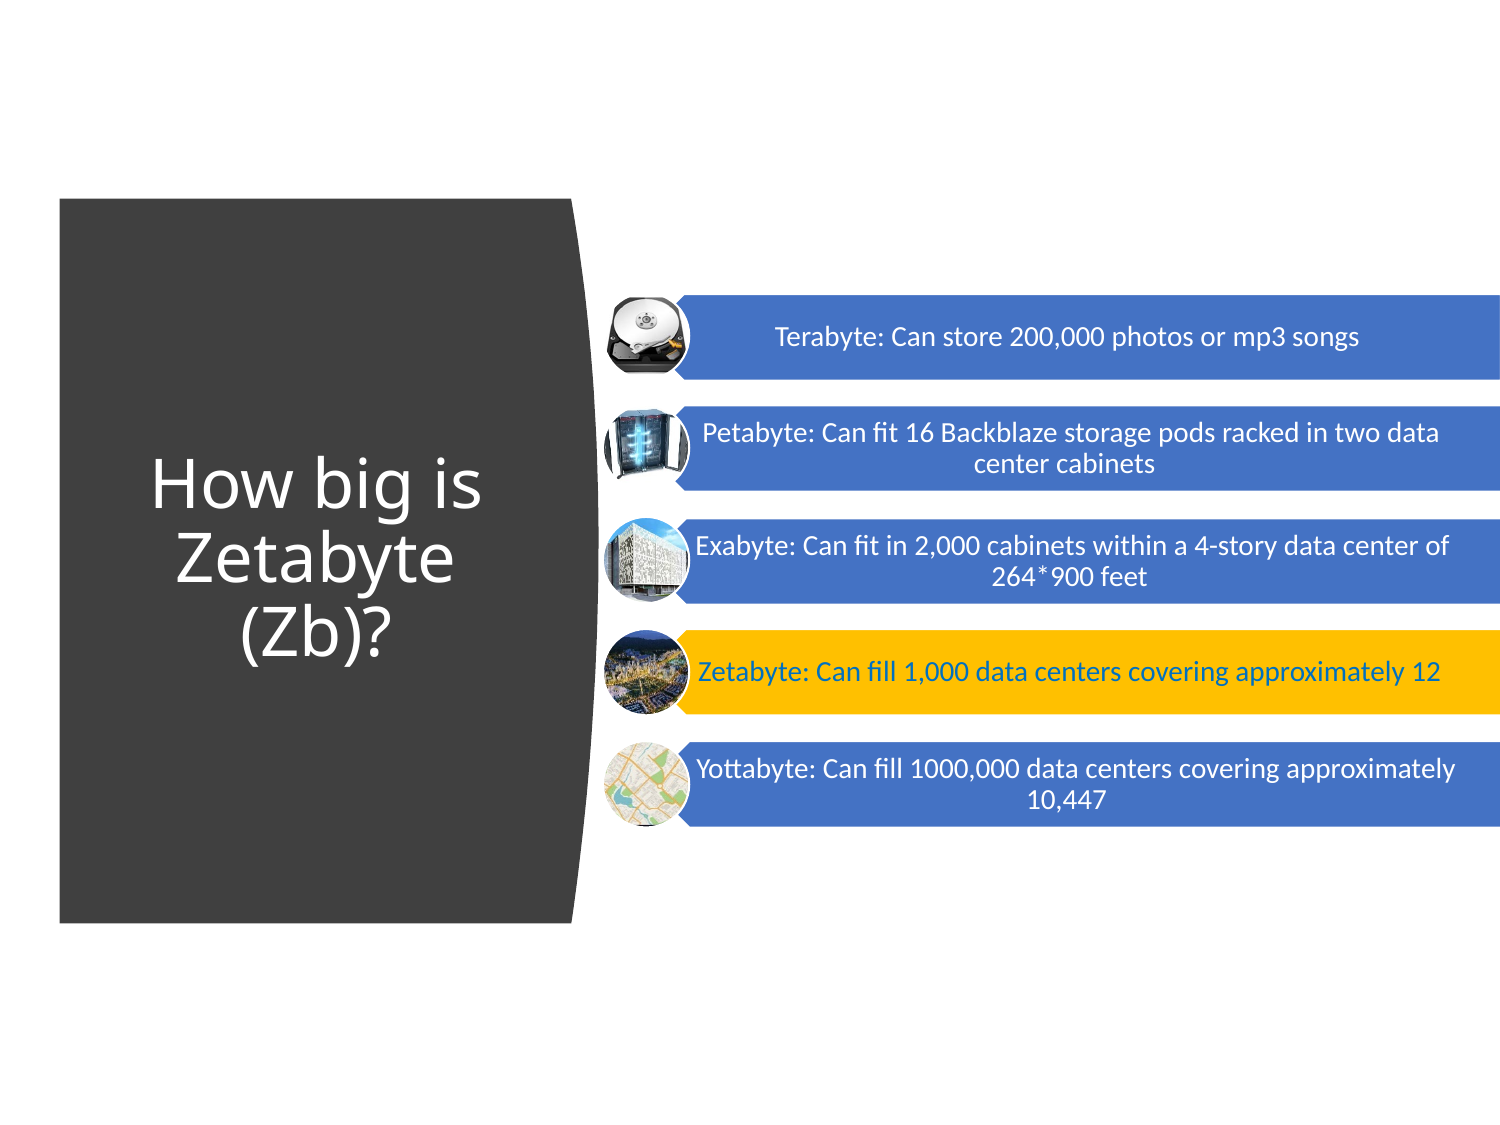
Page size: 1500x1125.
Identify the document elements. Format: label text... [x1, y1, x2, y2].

text_box [58, 197, 600, 925]
picture [604, 406, 688, 490]
picture [604, 743, 688, 826]
title How big is Zetabyte (Zb)? [106, 265, 527, 856]
picture [604, 294, 688, 377]
picture [604, 631, 688, 714]
picture [604, 519, 688, 602]
